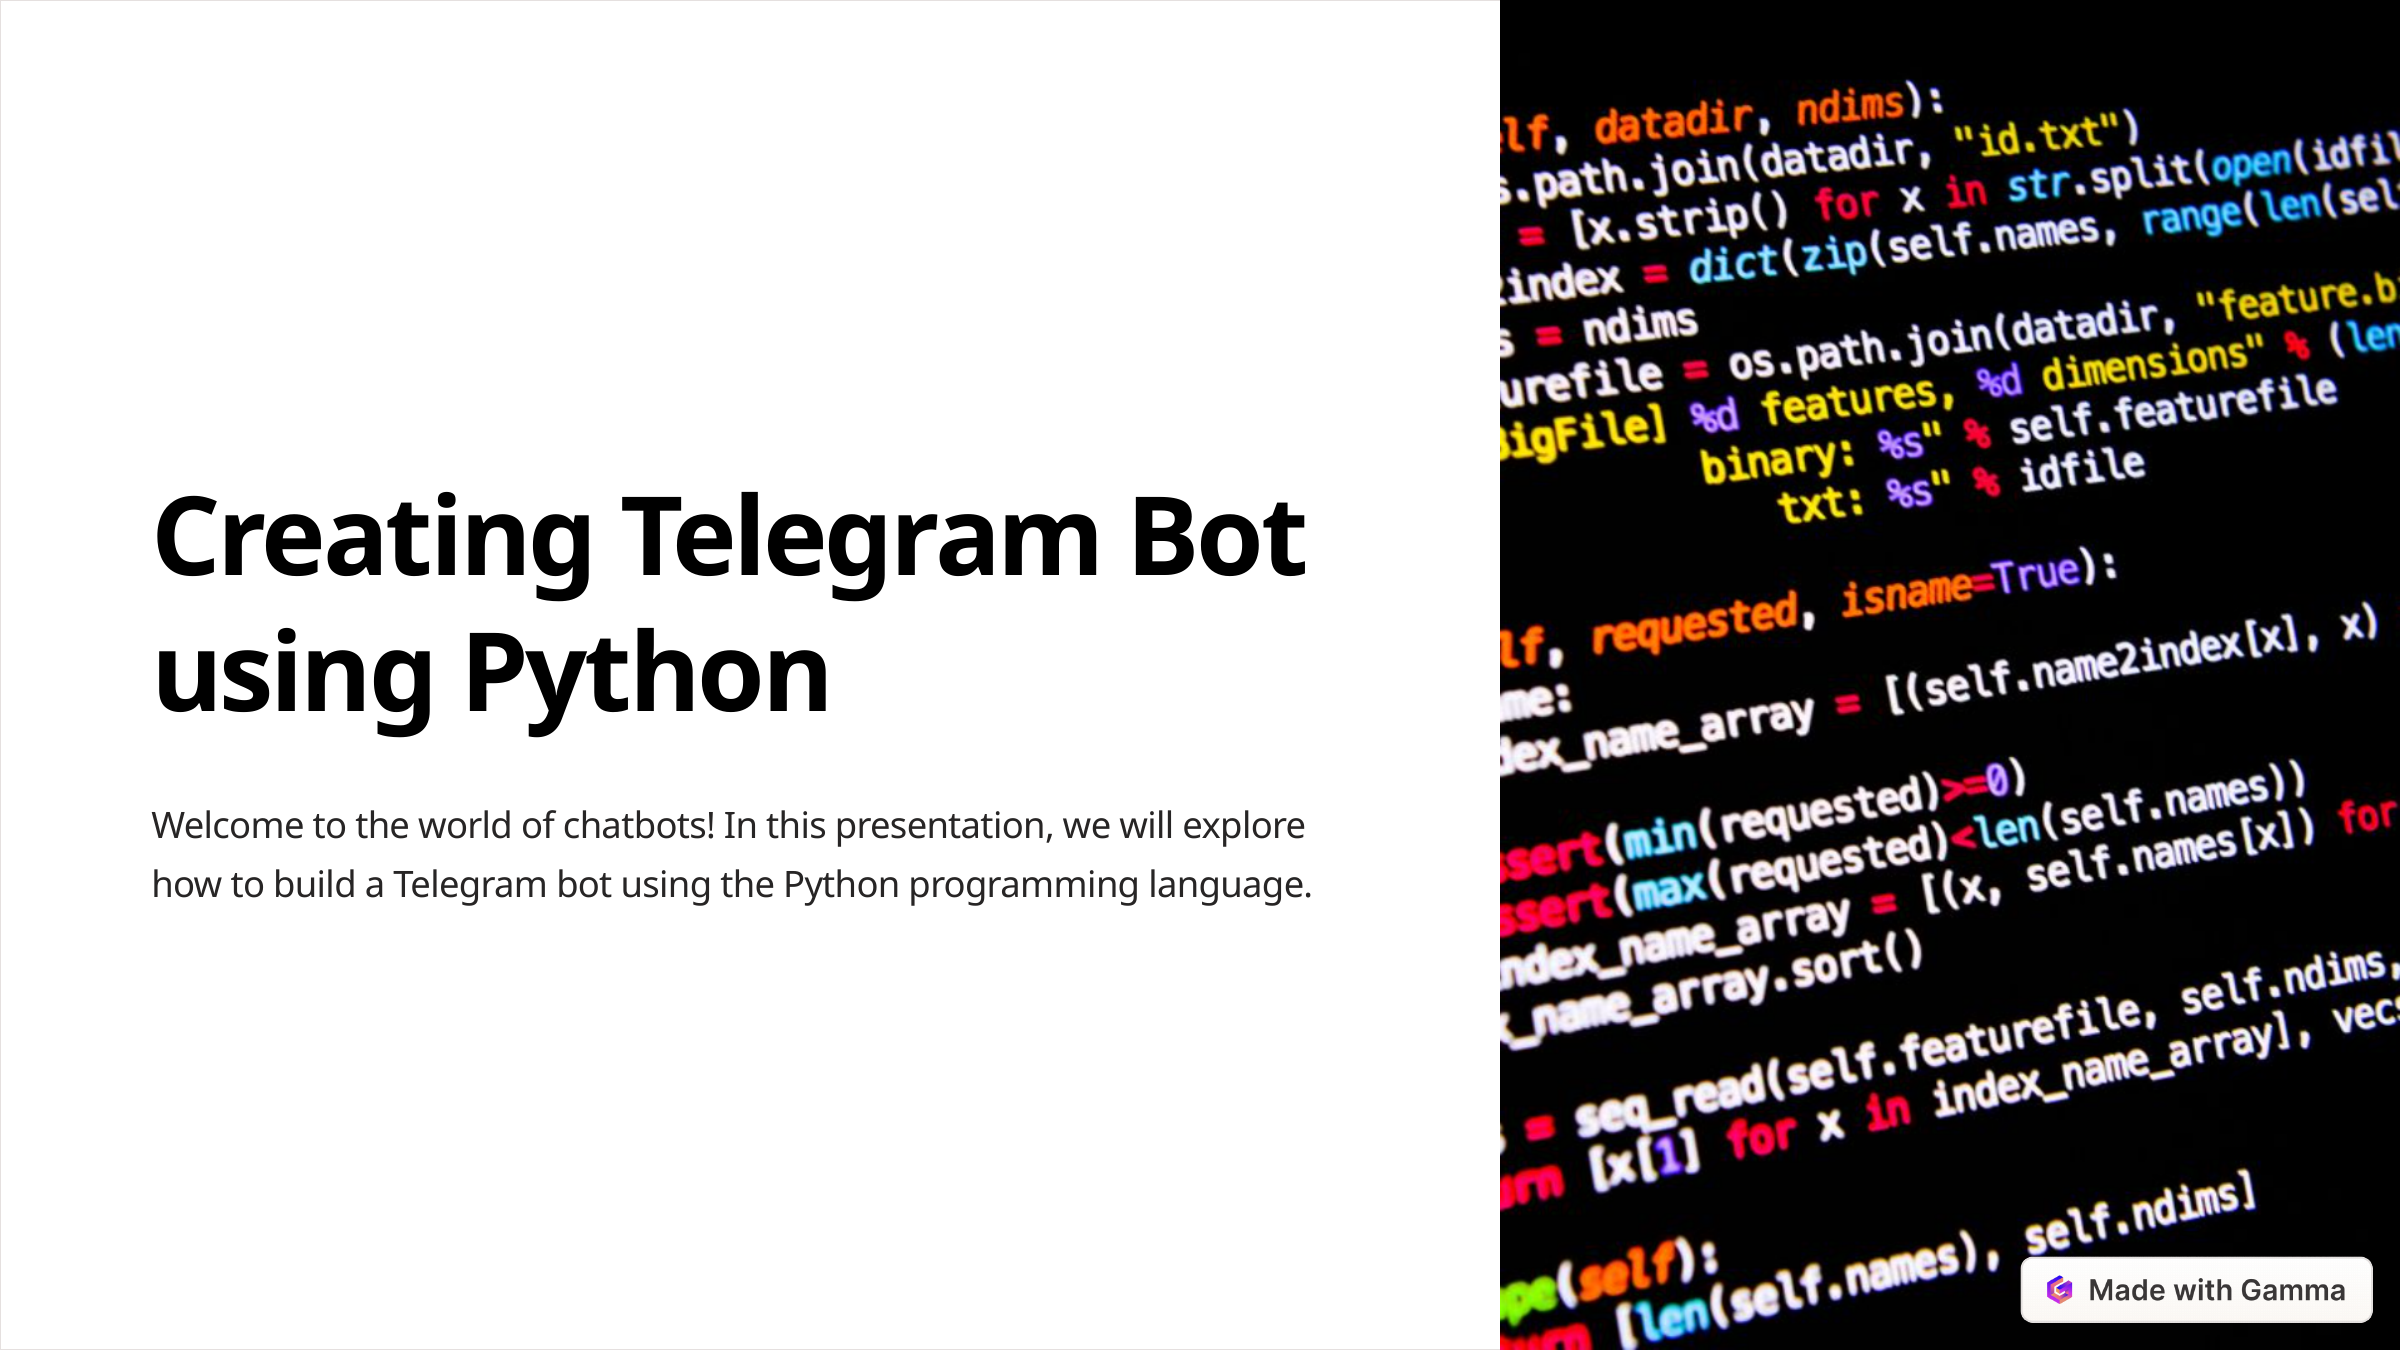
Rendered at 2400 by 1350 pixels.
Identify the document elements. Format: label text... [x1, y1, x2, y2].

picture [1499, 0, 2400, 1350]
text_box Welcome to the world of chatbots! In this presentation, we will explore how to build a Telegram bot using the Python programming language. [136, 780, 1364, 898]
text_box [0, 0, 1499, 1350]
text_box Creating Telegram Bot using Python [136, 452, 1364, 726]
